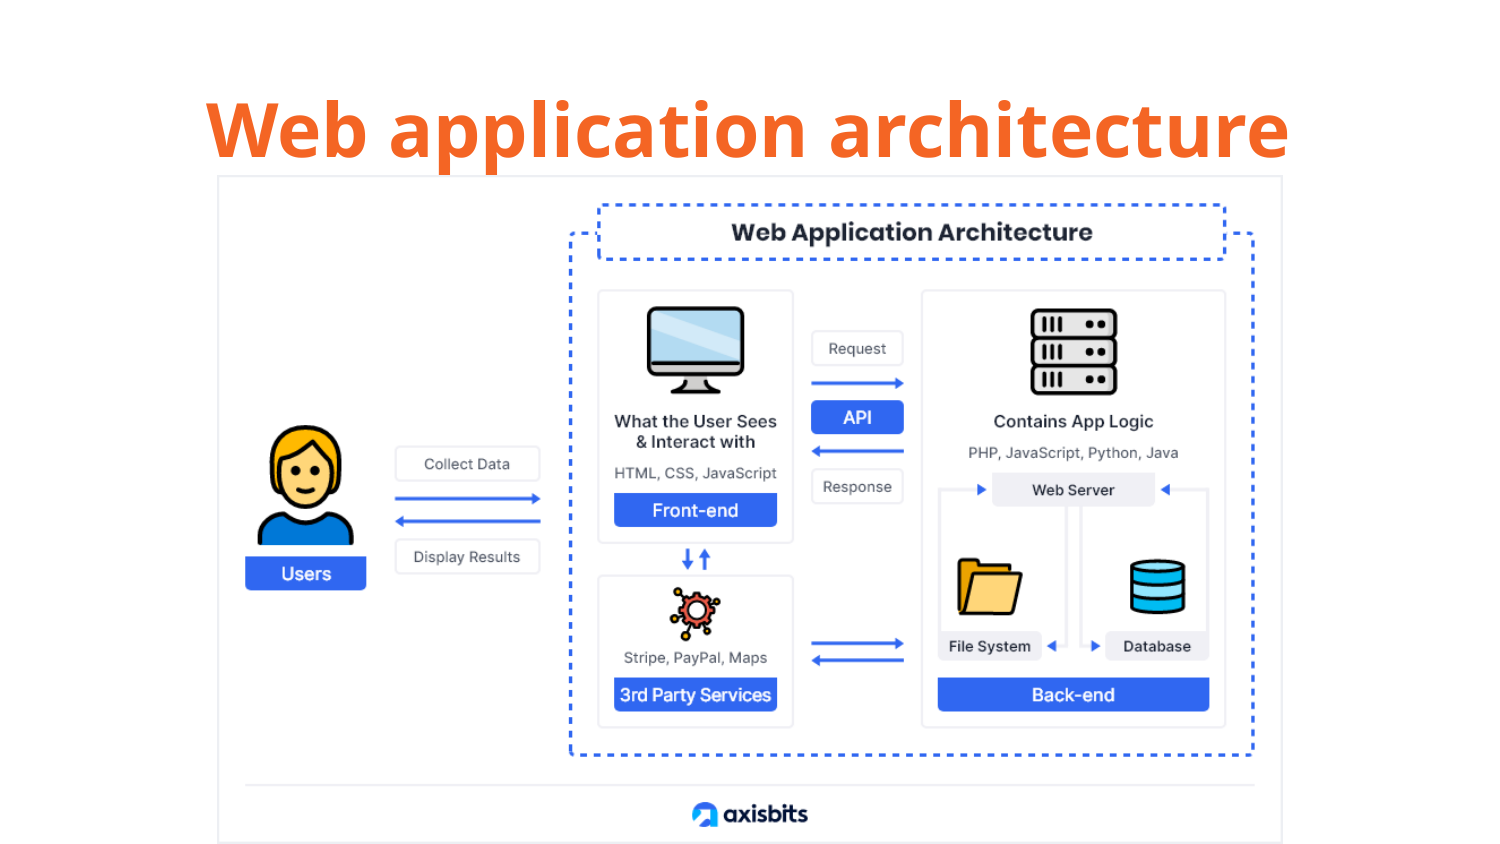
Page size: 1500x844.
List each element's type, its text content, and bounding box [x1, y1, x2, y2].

picture [216, 174, 1283, 844]
title Web application architecture [49, 67, 1448, 173]
